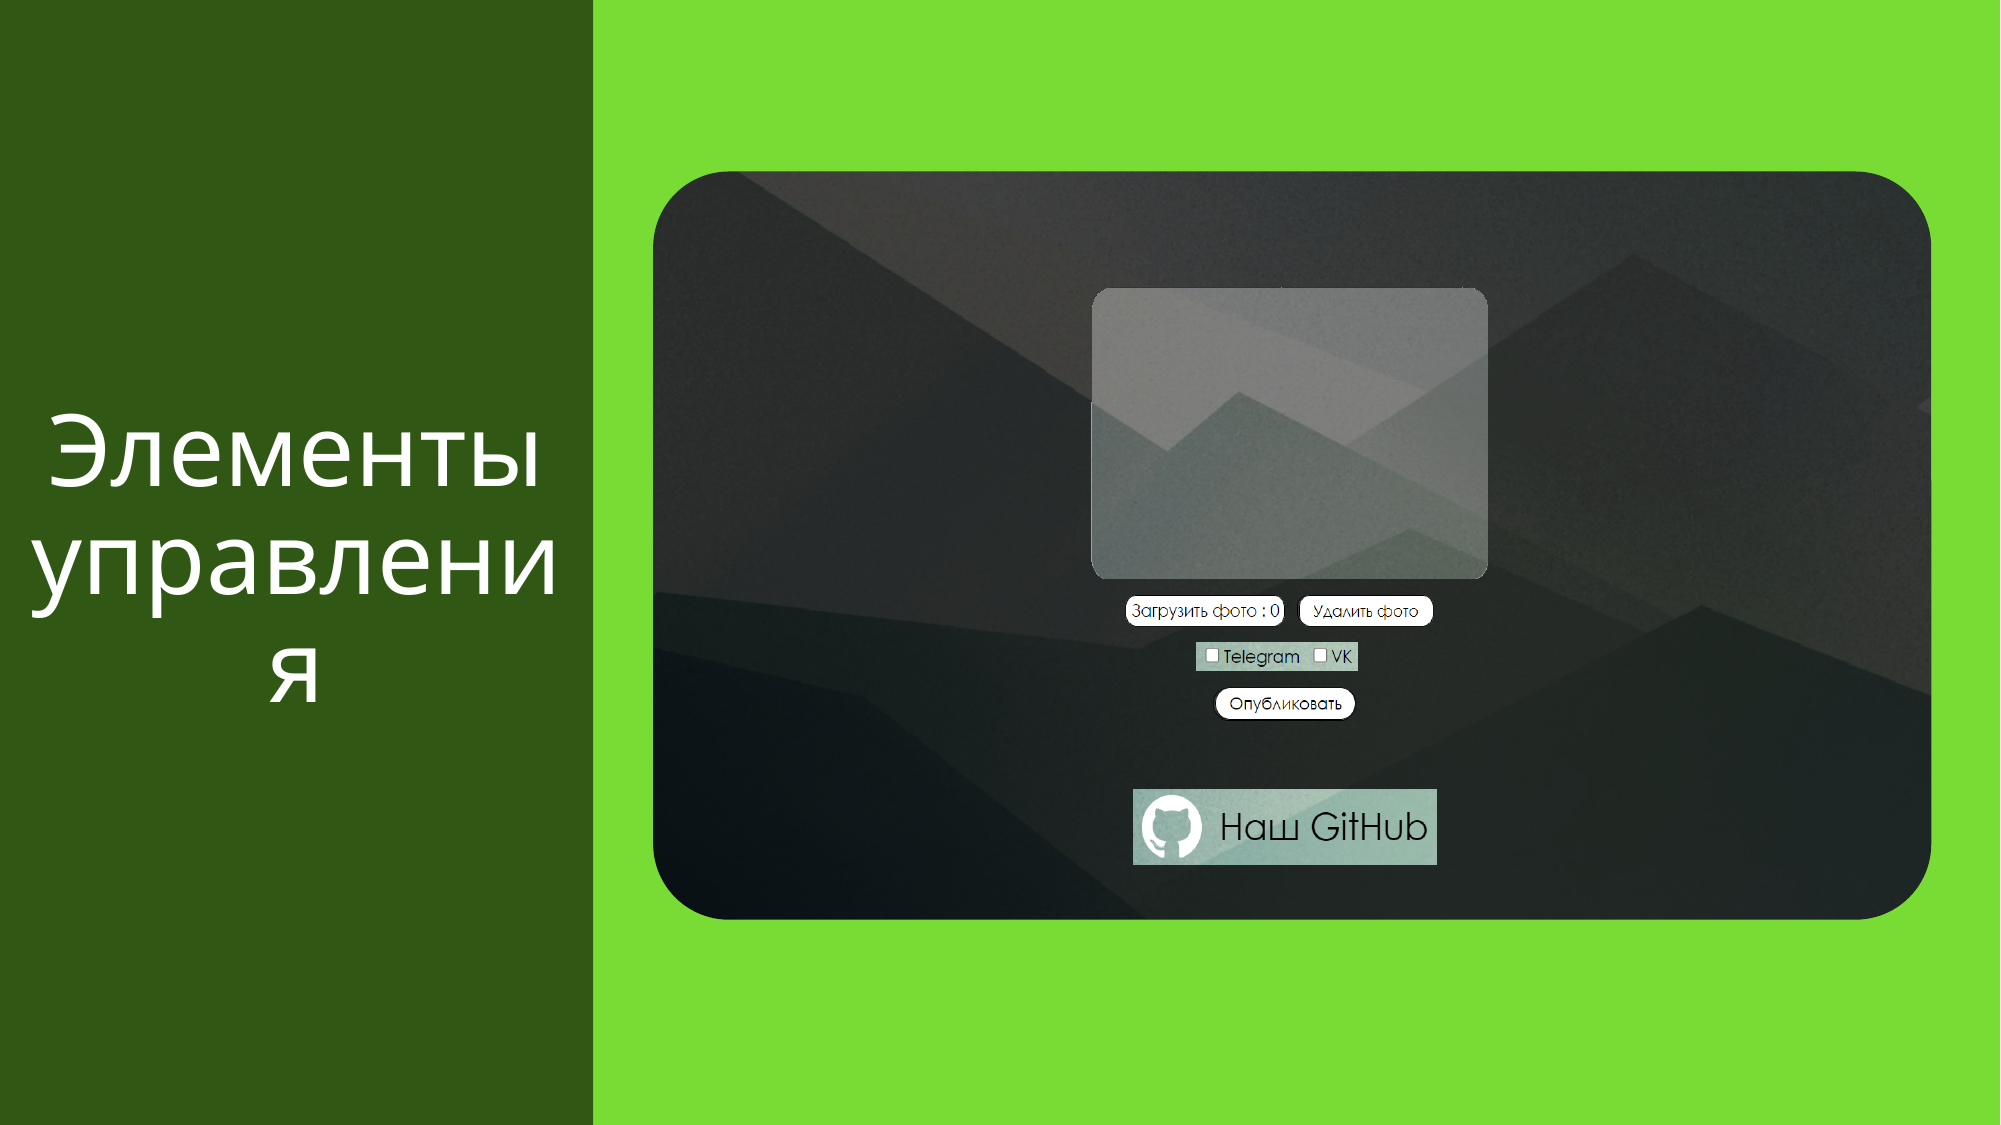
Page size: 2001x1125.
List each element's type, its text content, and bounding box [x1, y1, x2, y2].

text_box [653, 171, 1932, 920]
text_box Элементы управления [0, 0, 594, 1125]
